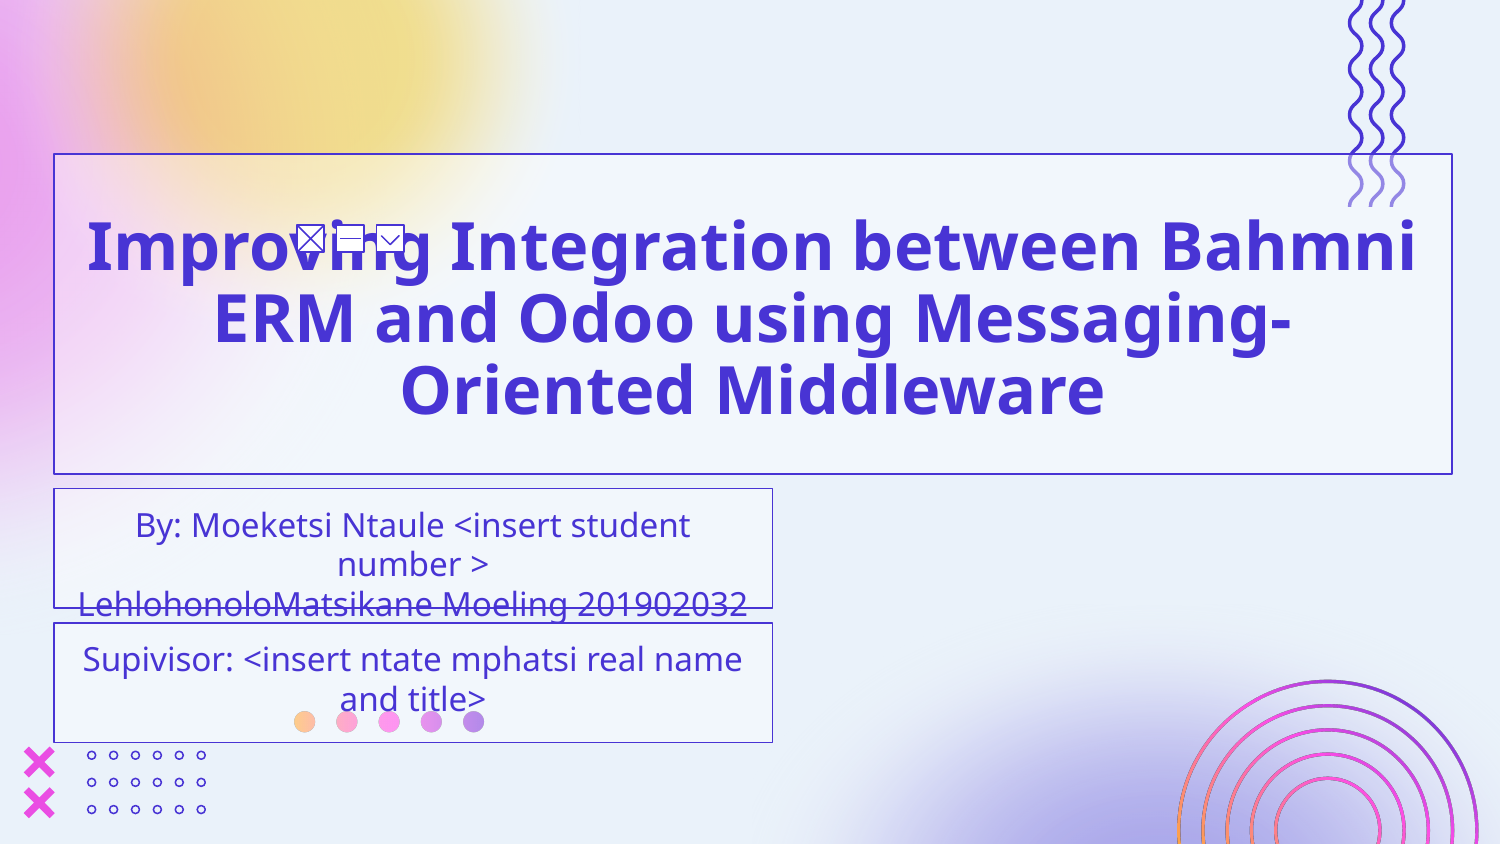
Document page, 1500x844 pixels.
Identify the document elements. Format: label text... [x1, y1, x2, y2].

text_box Supivisor: <insert ntate mphatsi real name and title> [53, 622, 773, 743]
picture [1150, 656, 1500, 844]
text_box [285, 213, 405, 265]
subtitle Conclusion [752, 601, 1500, 844]
picture [288, 706, 492, 739]
title Improving Integration between Bahmni ERM and Odoo using Messaging-Oriented Middleware [53, 153, 1453, 475]
subtitle By: Moeketsi Ntaule <insert student number > LehlohonoloMatsikane Moeling 201902032 [53, 488, 773, 609]
picture [0, 0, 581, 641]
